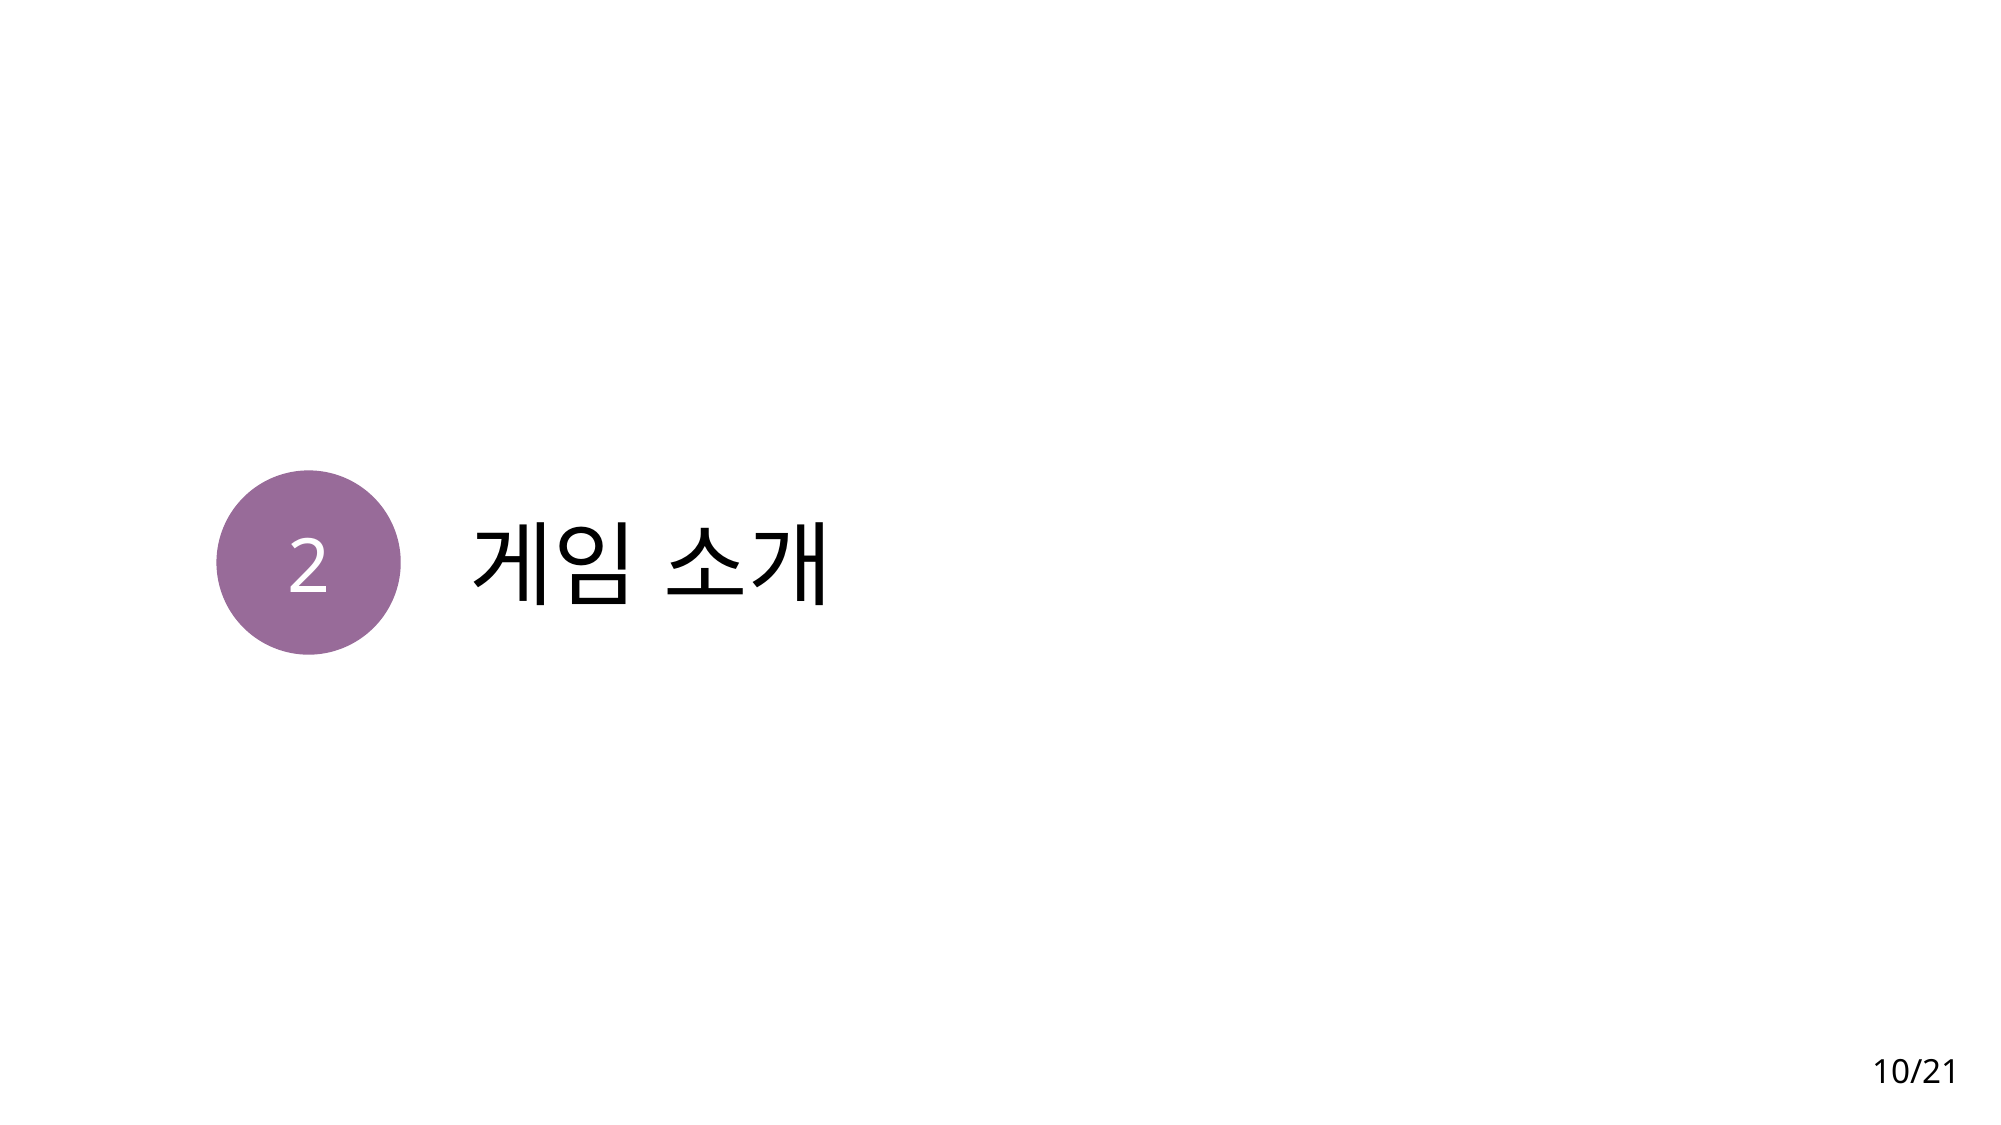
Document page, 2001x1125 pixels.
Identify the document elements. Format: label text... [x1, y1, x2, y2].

text_box 게임 소개 [454, 499, 848, 624]
slide_number 10/21 [1524, 1042, 1975, 1103]
text_box 2 [215, 469, 402, 656]
